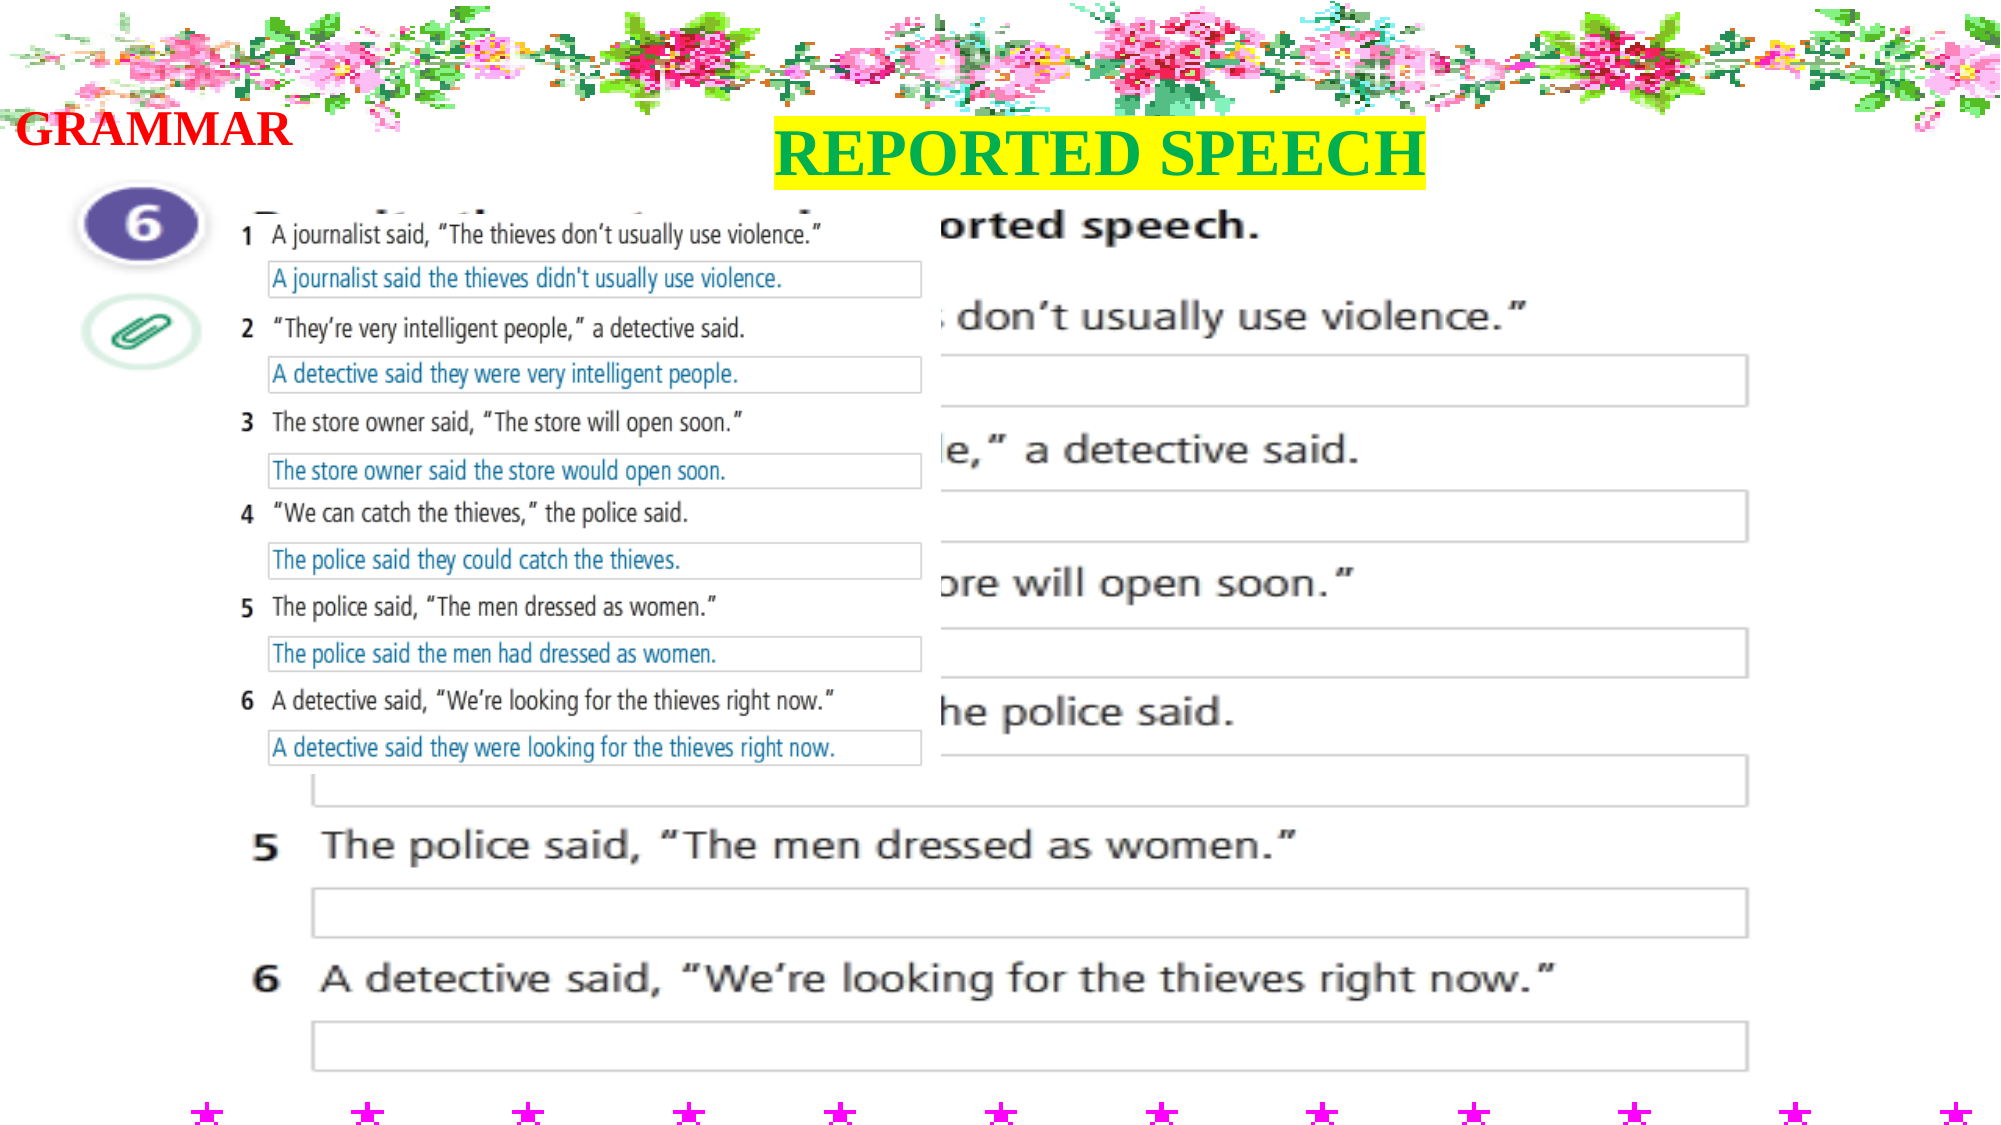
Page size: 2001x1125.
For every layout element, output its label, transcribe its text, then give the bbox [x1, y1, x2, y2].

text_box REPORTED SPEECH [504, 101, 1696, 179]
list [237, 214, 941, 774]
picture [0, 1, 2000, 135]
picture [26, 179, 2000, 1125]
text_box GRAMMAR [0, 88, 316, 163]
